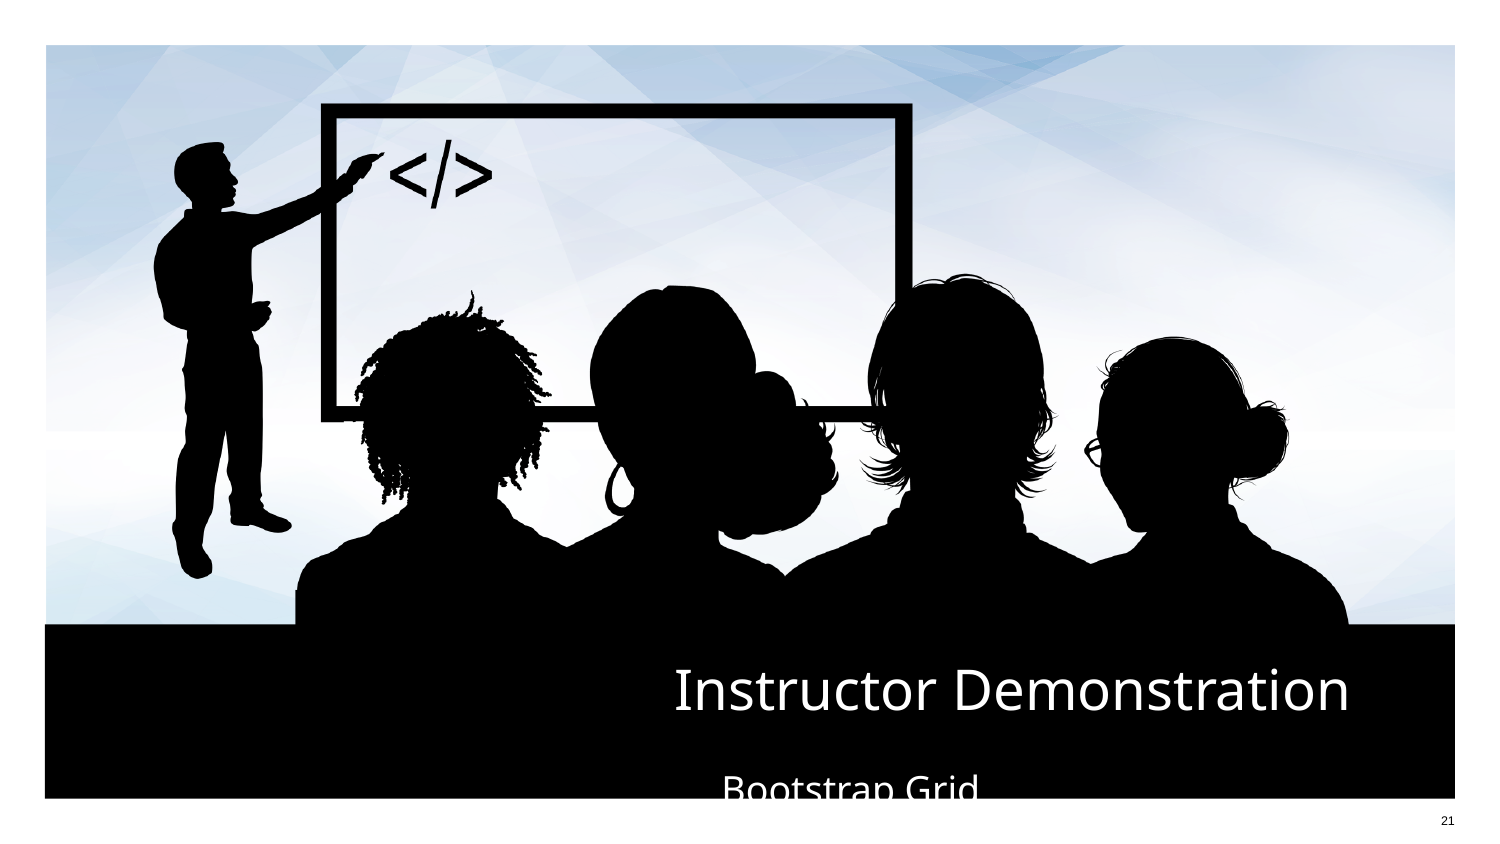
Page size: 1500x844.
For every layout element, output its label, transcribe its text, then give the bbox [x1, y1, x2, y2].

slide_number ‹#› [1412, 813, 1455, 831]
picture [45, 0, 1468, 630]
title Bootstrap Grid [0, 719, 1500, 799]
